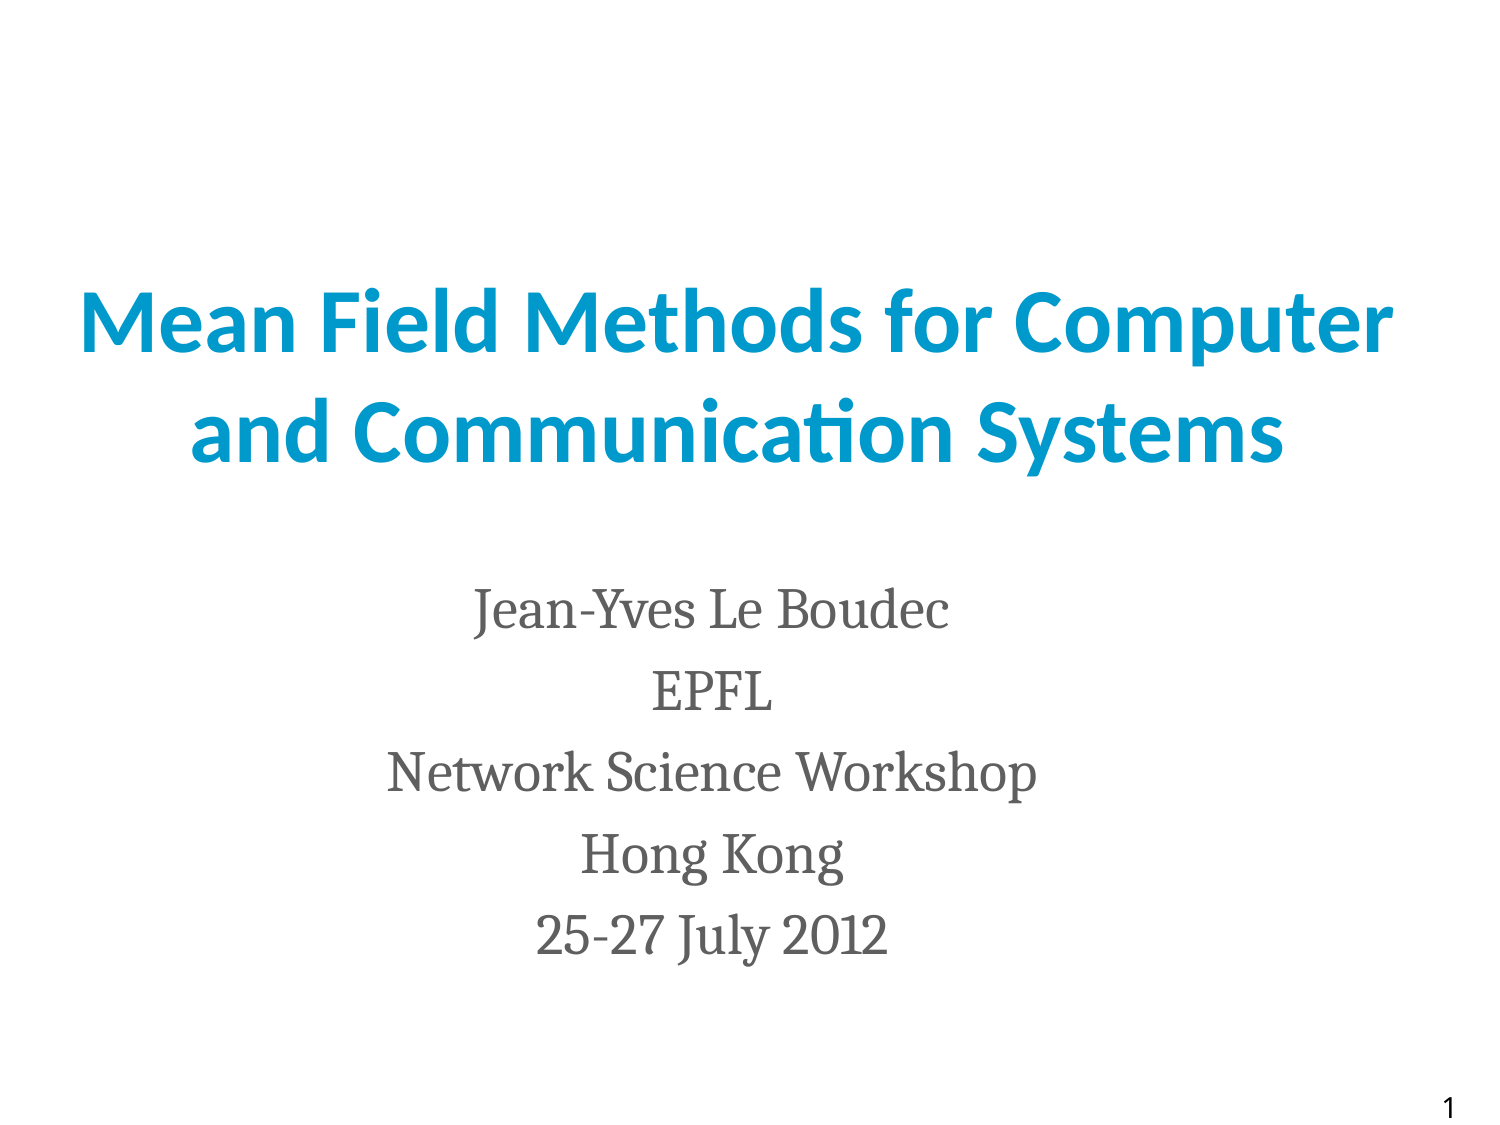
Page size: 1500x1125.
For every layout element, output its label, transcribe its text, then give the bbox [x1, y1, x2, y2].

title Mean Field Methods for Computer and Communication Systems [37, 249, 1438, 492]
footer 1 [1399, 1082, 1500, 1125]
subtitle Jean-Yves Le Boudec EPFL Network Science Workshop Hong Kong 25-27 July 2012 [187, 562, 1238, 951]
